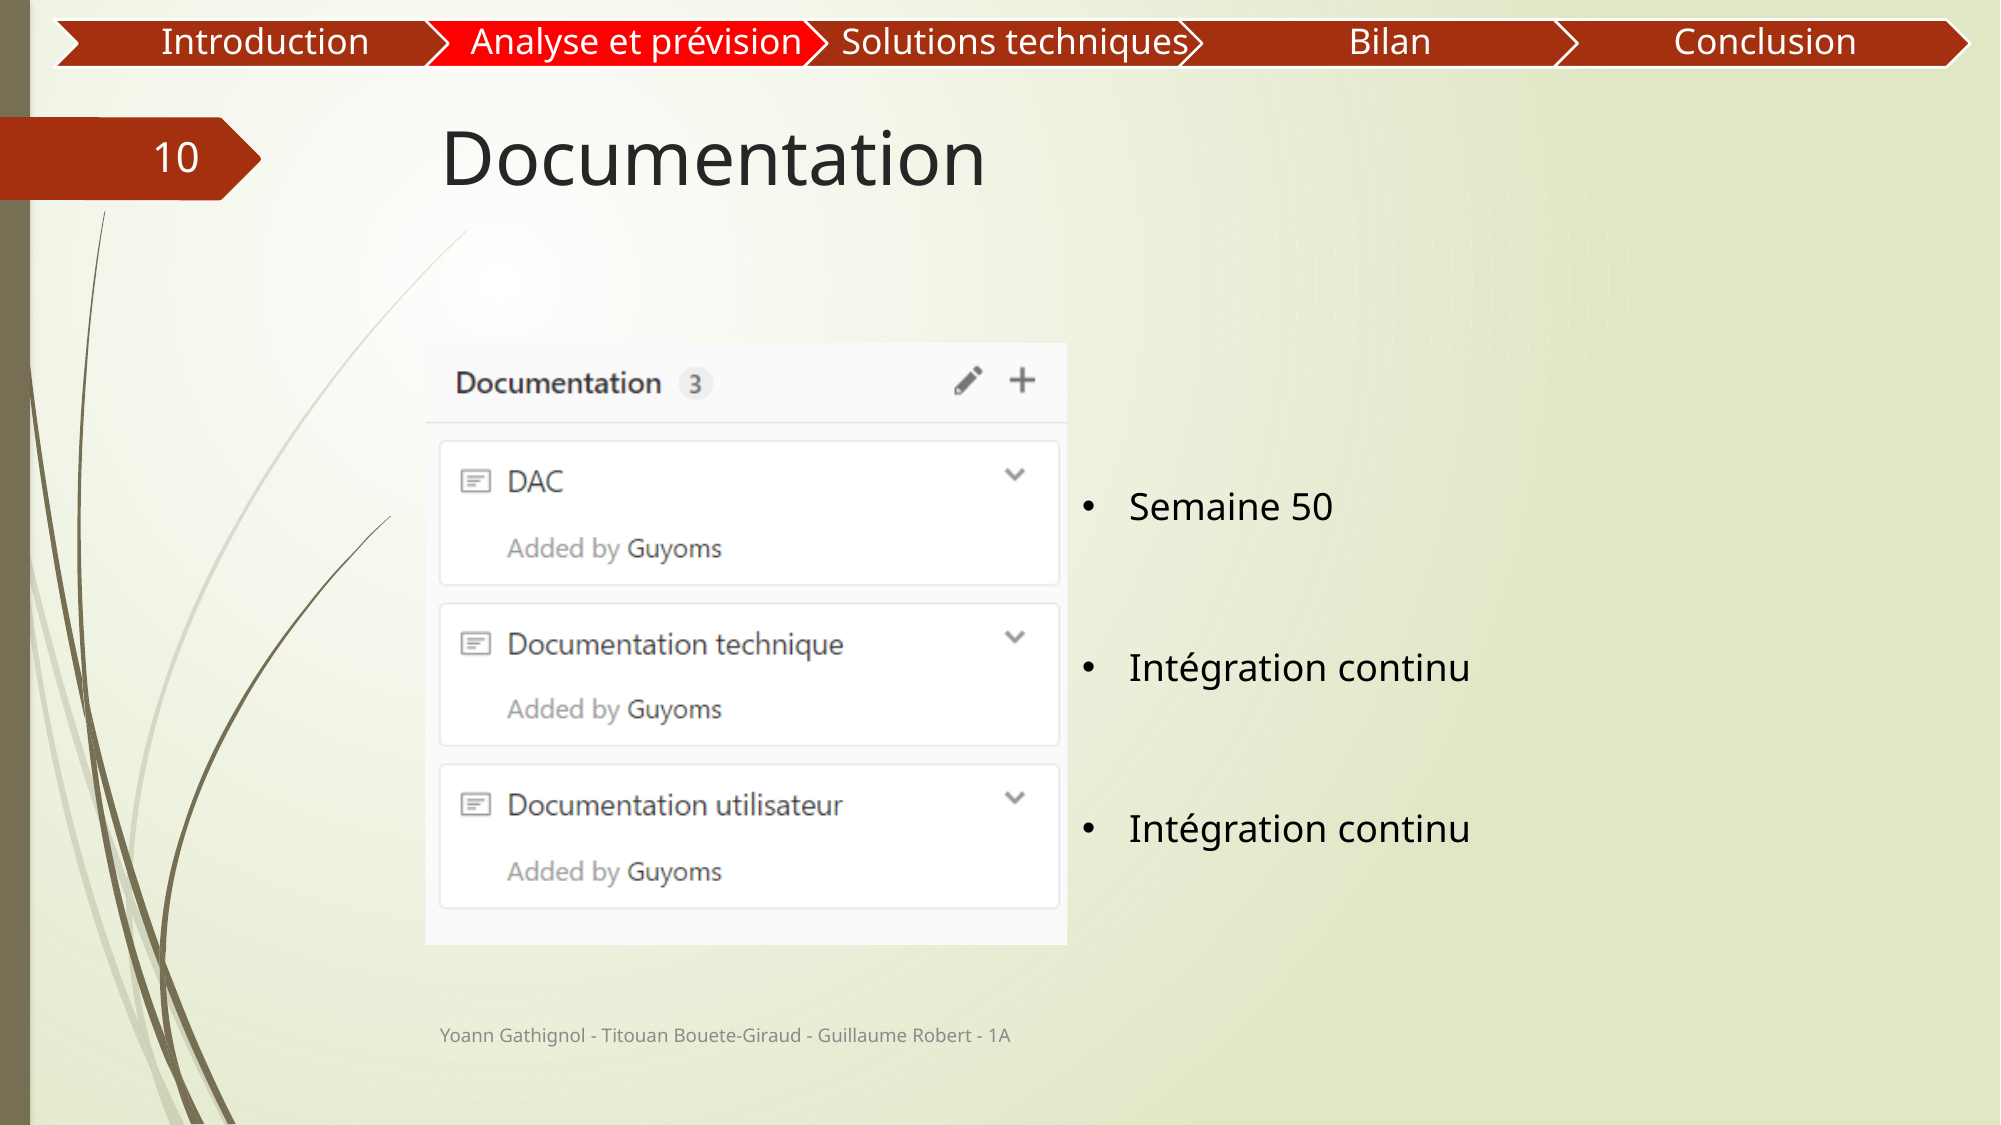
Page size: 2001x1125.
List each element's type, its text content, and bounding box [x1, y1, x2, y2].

title Documentation [425, 102, 1888, 313]
text_box Semaine 50 [1072, 475, 1578, 626]
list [425, 343, 1068, 945]
footer Yoann Gathignol - Titouan Bouete-Giraud - Guillaume Robert - 1A [424, 1006, 1675, 1067]
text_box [53, 19, 1971, 68]
text_box Intégration continu [1072, 636, 1578, 787]
slide_number 10 [87, 129, 216, 190]
text_box Intégration continu [1070, 797, 1578, 948]
